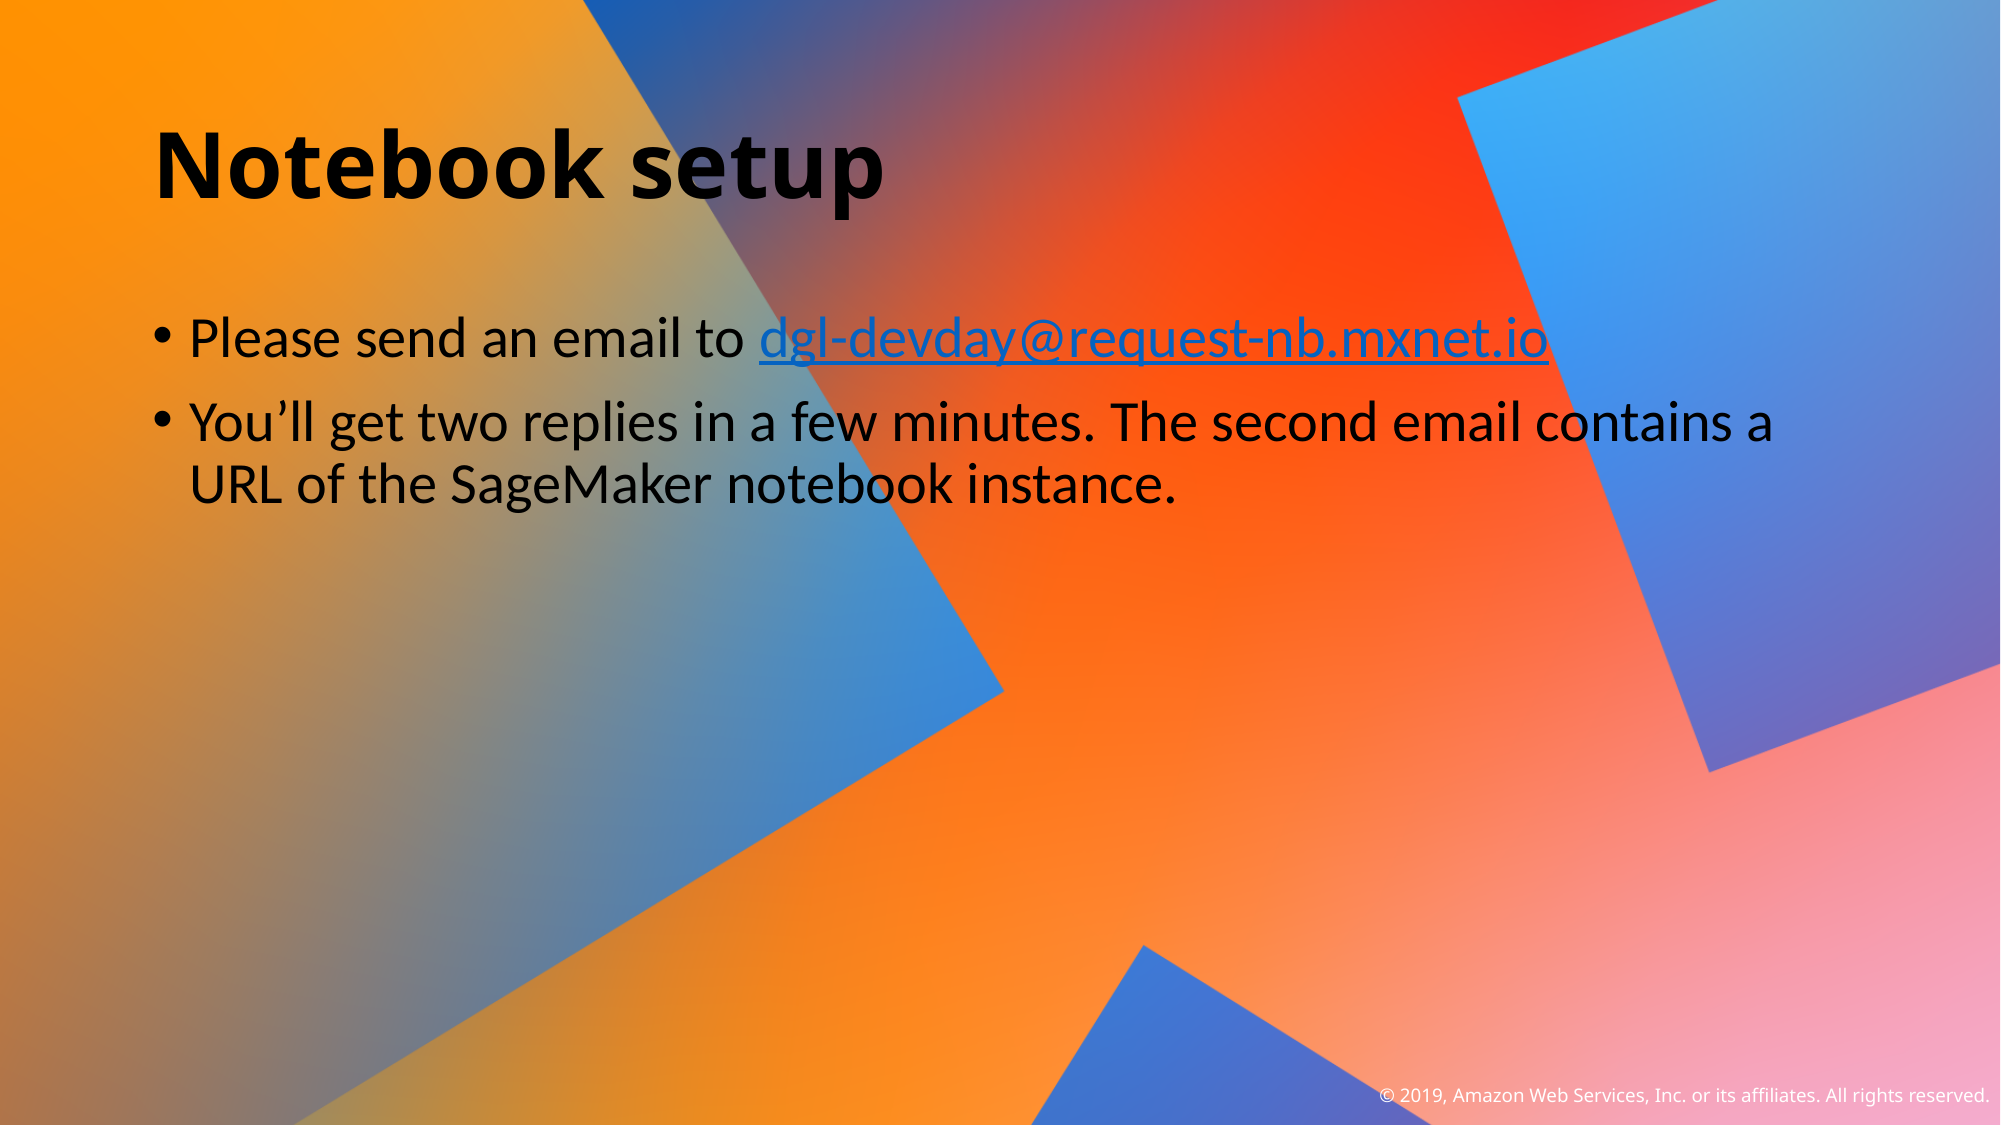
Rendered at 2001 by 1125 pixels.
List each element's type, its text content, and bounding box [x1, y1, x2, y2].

title Notebook setup [137, 59, 1863, 278]
picture [0, 0, 2001, 1125]
list Please send an email to dgl-devday@request-nb.mxnet.io You’ll get two replies in a few minutes. The second email contains a URL of the SageMaker notebook instance. [137, 299, 1863, 1014]
